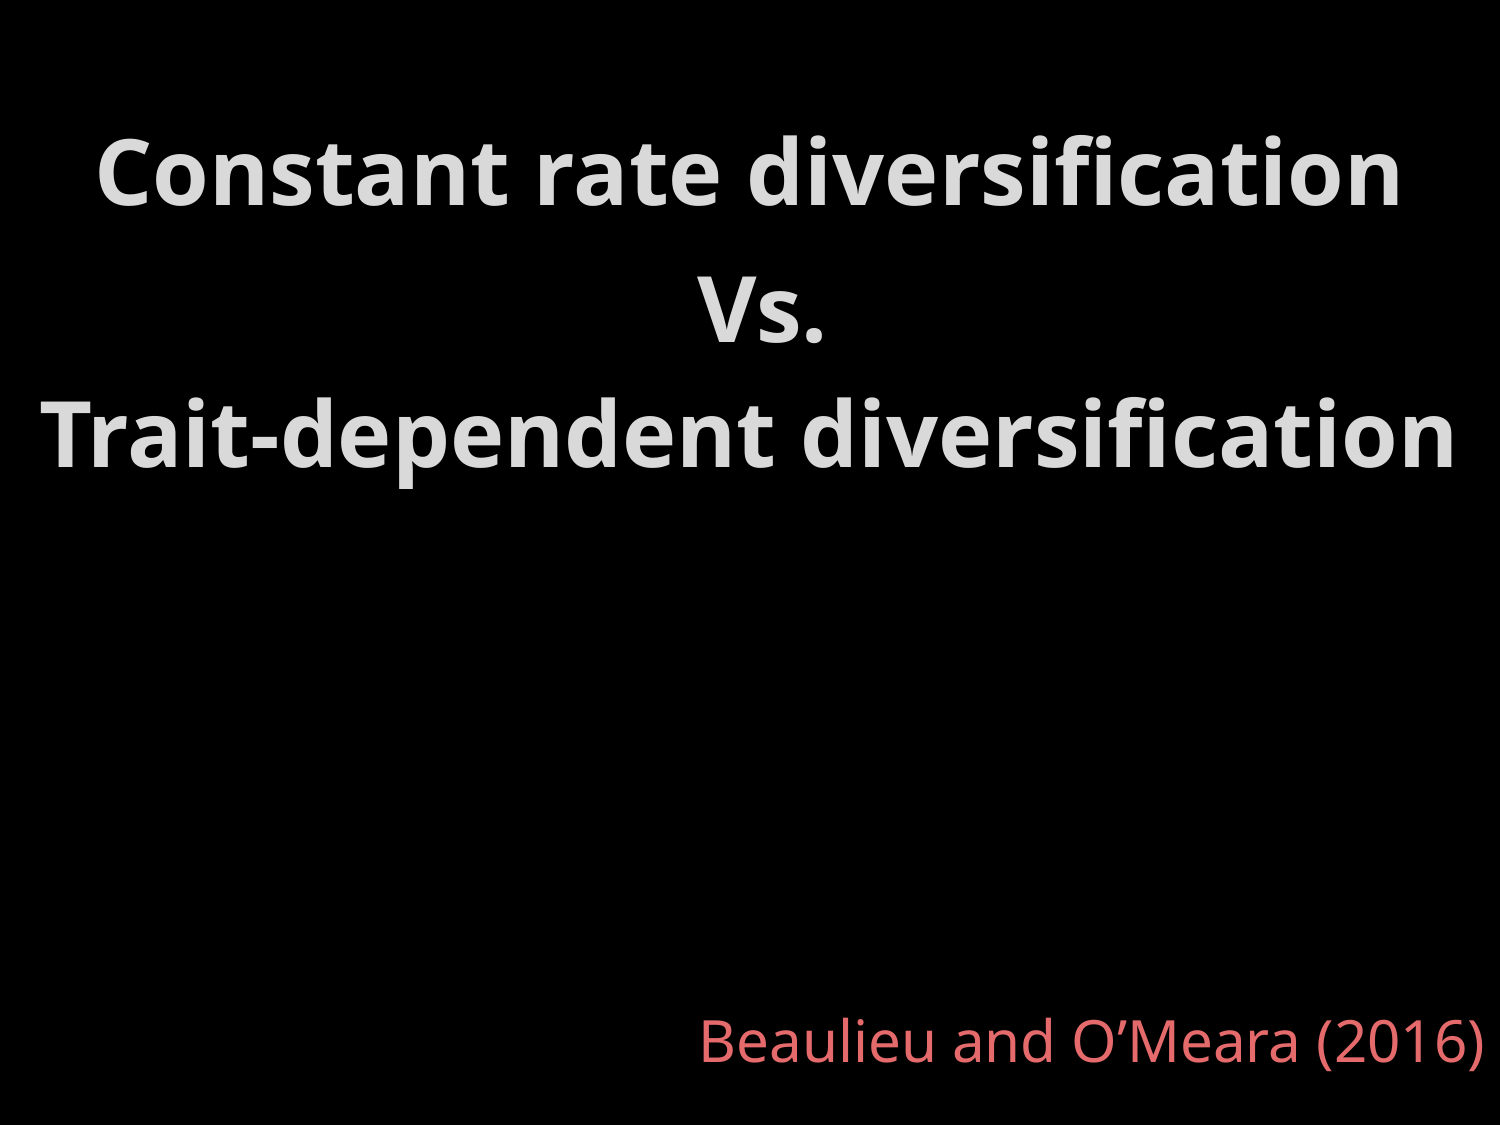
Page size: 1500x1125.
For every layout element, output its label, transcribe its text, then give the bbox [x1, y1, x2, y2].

text_box Trait-dependent diversification [5, 337, 1494, 525]
text_box Vs. [87, 212, 1438, 400]
title Beaulieu and O’Meara (2016) [150, 950, 1500, 1125]
text_box Constant rate diversification [74, 75, 1425, 263]
